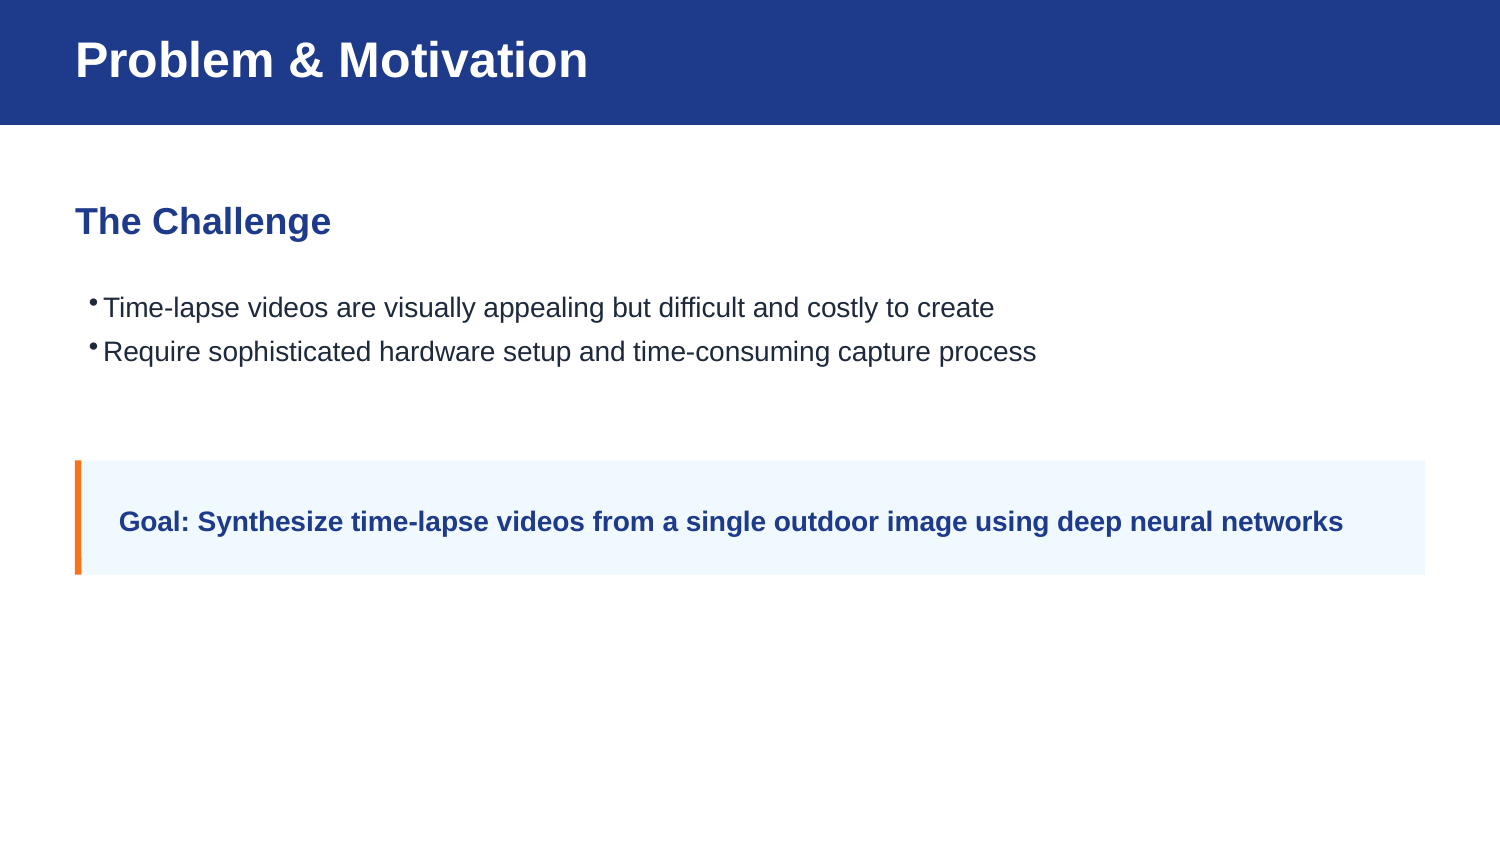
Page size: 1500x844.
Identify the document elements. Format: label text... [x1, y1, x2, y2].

text_box The Challenge [74, 200, 766, 242]
text_box [79, 460, 1425, 575]
text_box Goal: Synthesize time-lapse videos from a single outdoor image using deep neural networks [118, 497, 1413, 538]
text_box Problem & Motivation [74, 37, 766, 88]
text_box [74, 460, 78, 575]
text_box [0, 0, 1500, 125]
text_box Time-lapse videos are visually appealing but difficult and costly to create Require sophisticated hardware setup and time-consuming capture process [74, 279, 1425, 423]
